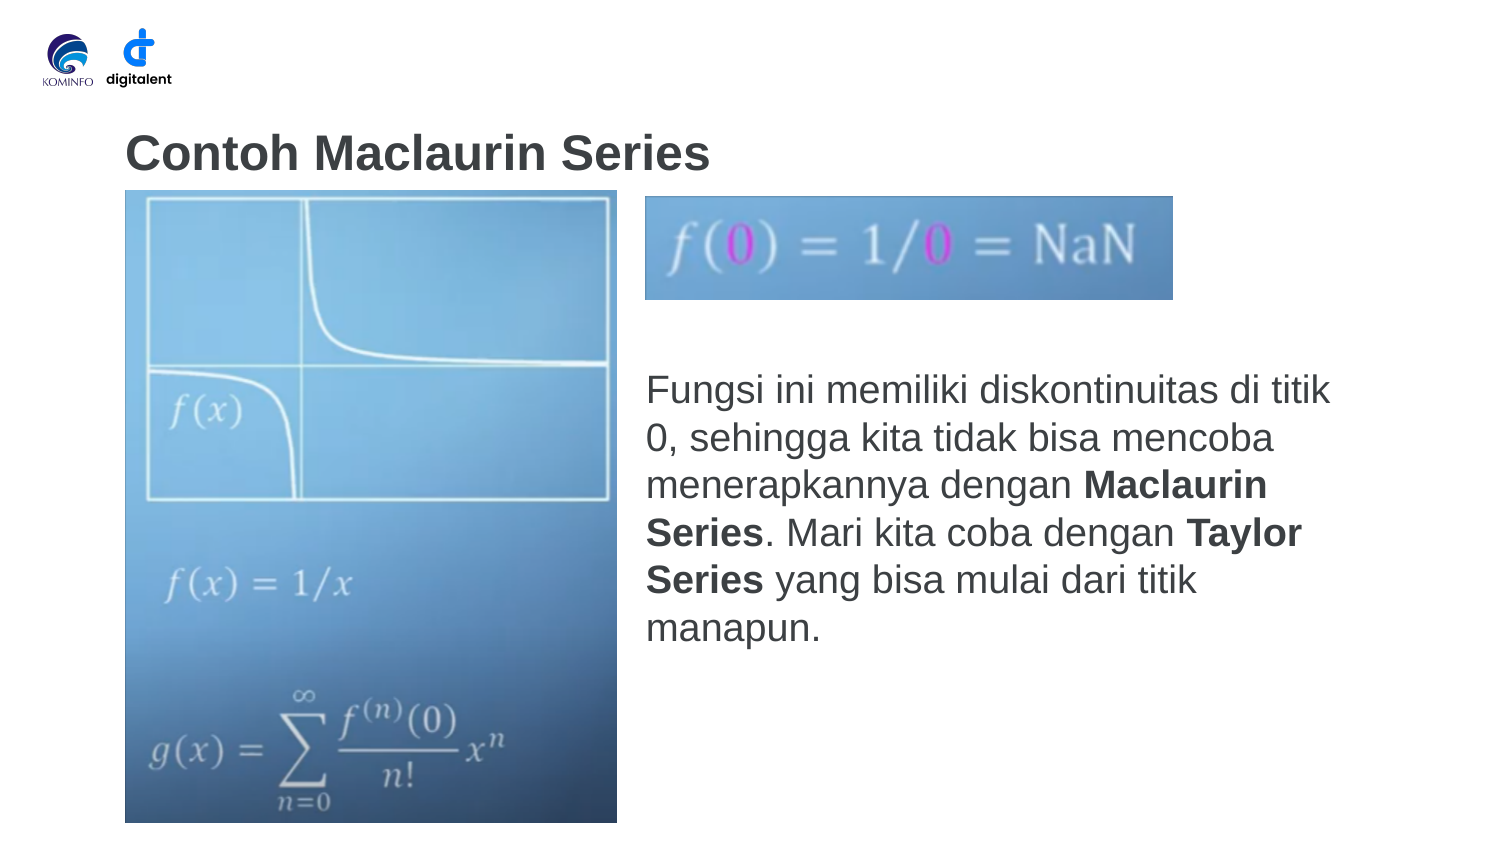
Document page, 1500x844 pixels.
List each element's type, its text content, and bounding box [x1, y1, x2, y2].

picture [43, 0, 218, 140]
picture [124, 190, 617, 823]
title Fungsi ini memiliki diskontinuitas di titik 0, sehingga kita tidak bisa mencoba menerapkannya dengan Maclaurin Series. Mari kita coba dengan Taylor Series yang bisa mulai dari titik manapun. [645, 364, 1375, 666]
picture [645, 196, 1173, 301]
title Contoh Maclaurin Series [125, 120, 959, 179]
